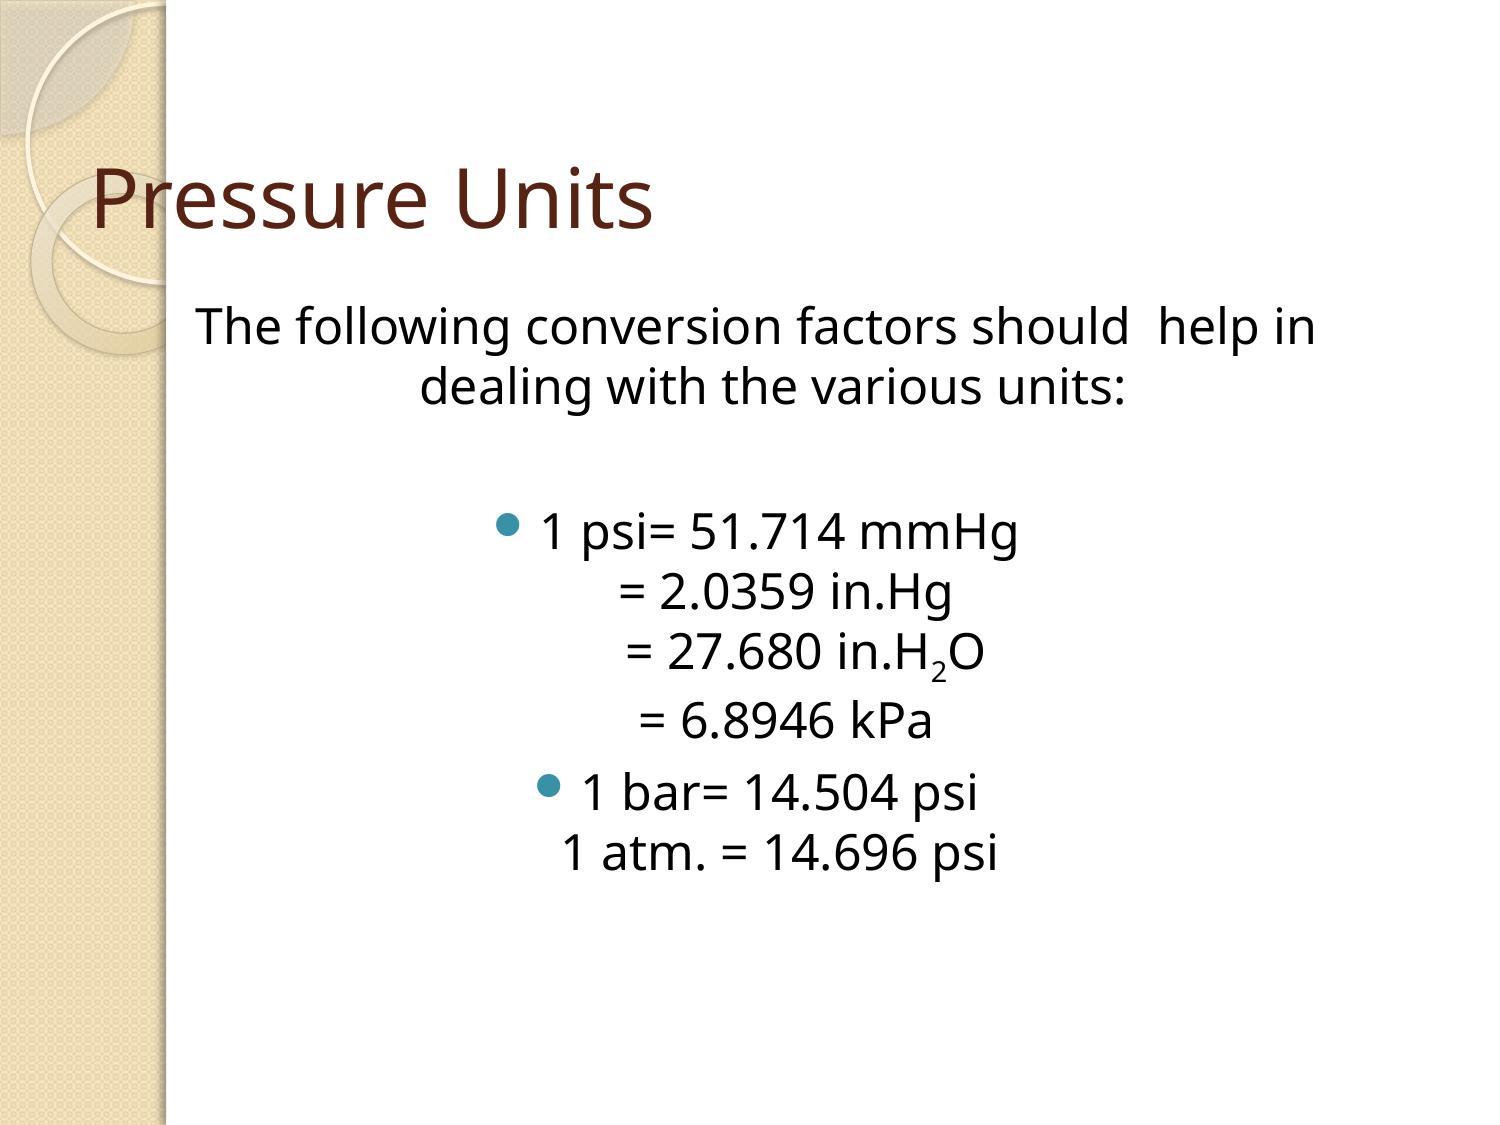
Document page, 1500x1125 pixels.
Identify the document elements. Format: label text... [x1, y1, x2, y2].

title Pressure Units [75, 137, 1425, 254]
list The following conversion factors should help in dealing with the various units: 1 psi= 51.714 mmHg = 2.0359 in.Hg = 27.680 in.H2O = 6.8946 kPa 1 bar= 14.504 psi 1 atm. = 14.696 psi [75, 287, 1425, 1088]
